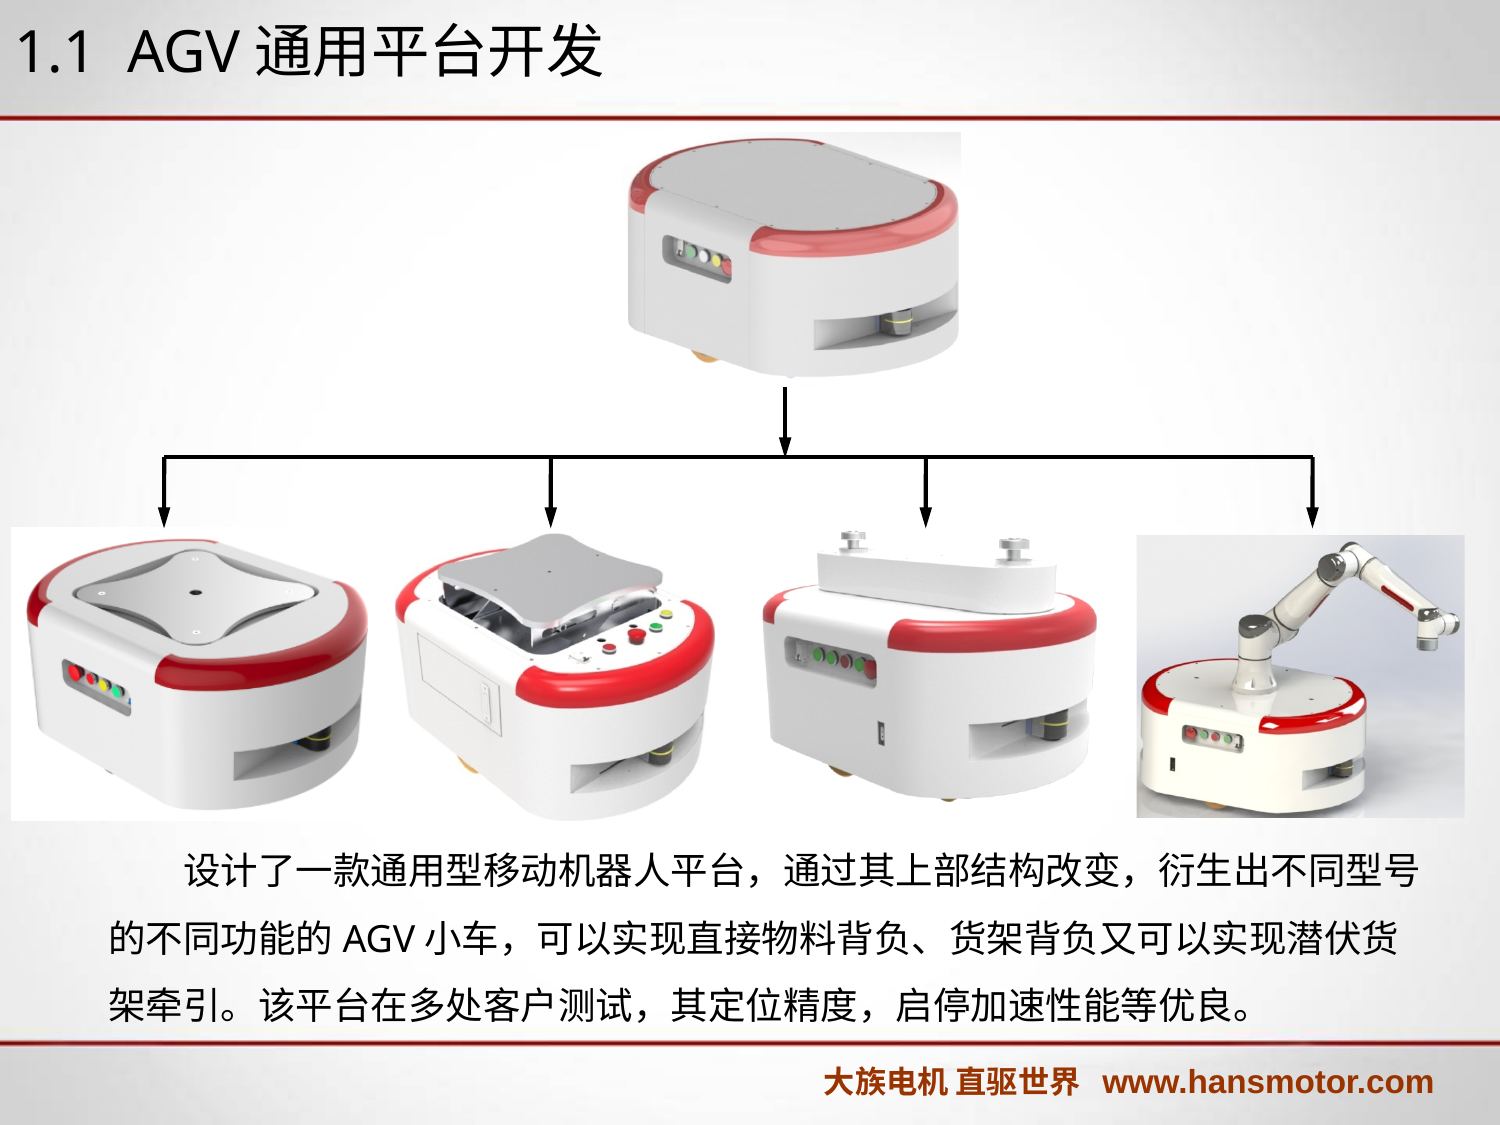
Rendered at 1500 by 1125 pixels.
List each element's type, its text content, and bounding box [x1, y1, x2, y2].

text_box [11, 131, 1465, 821]
text_box 1.1 AGV通用平台开发 [0, 0, 1500, 104]
picture [0, 104, 1500, 1125]
text_box 大族电机 直驱世界 www.hansmotor.com [809, 1053, 1459, 1108]
text_box 设计了一款通用型移动机器人平台，通过其上部结构改变，衍生出不同型号的不同功能的AGV小车，可以实现直接物料背负、货架背负又可以实现潜伏货架牵引。该平台在多处客户测试，其定位精度，启停加速性能等优良。 [92, 830, 1443, 1022]
